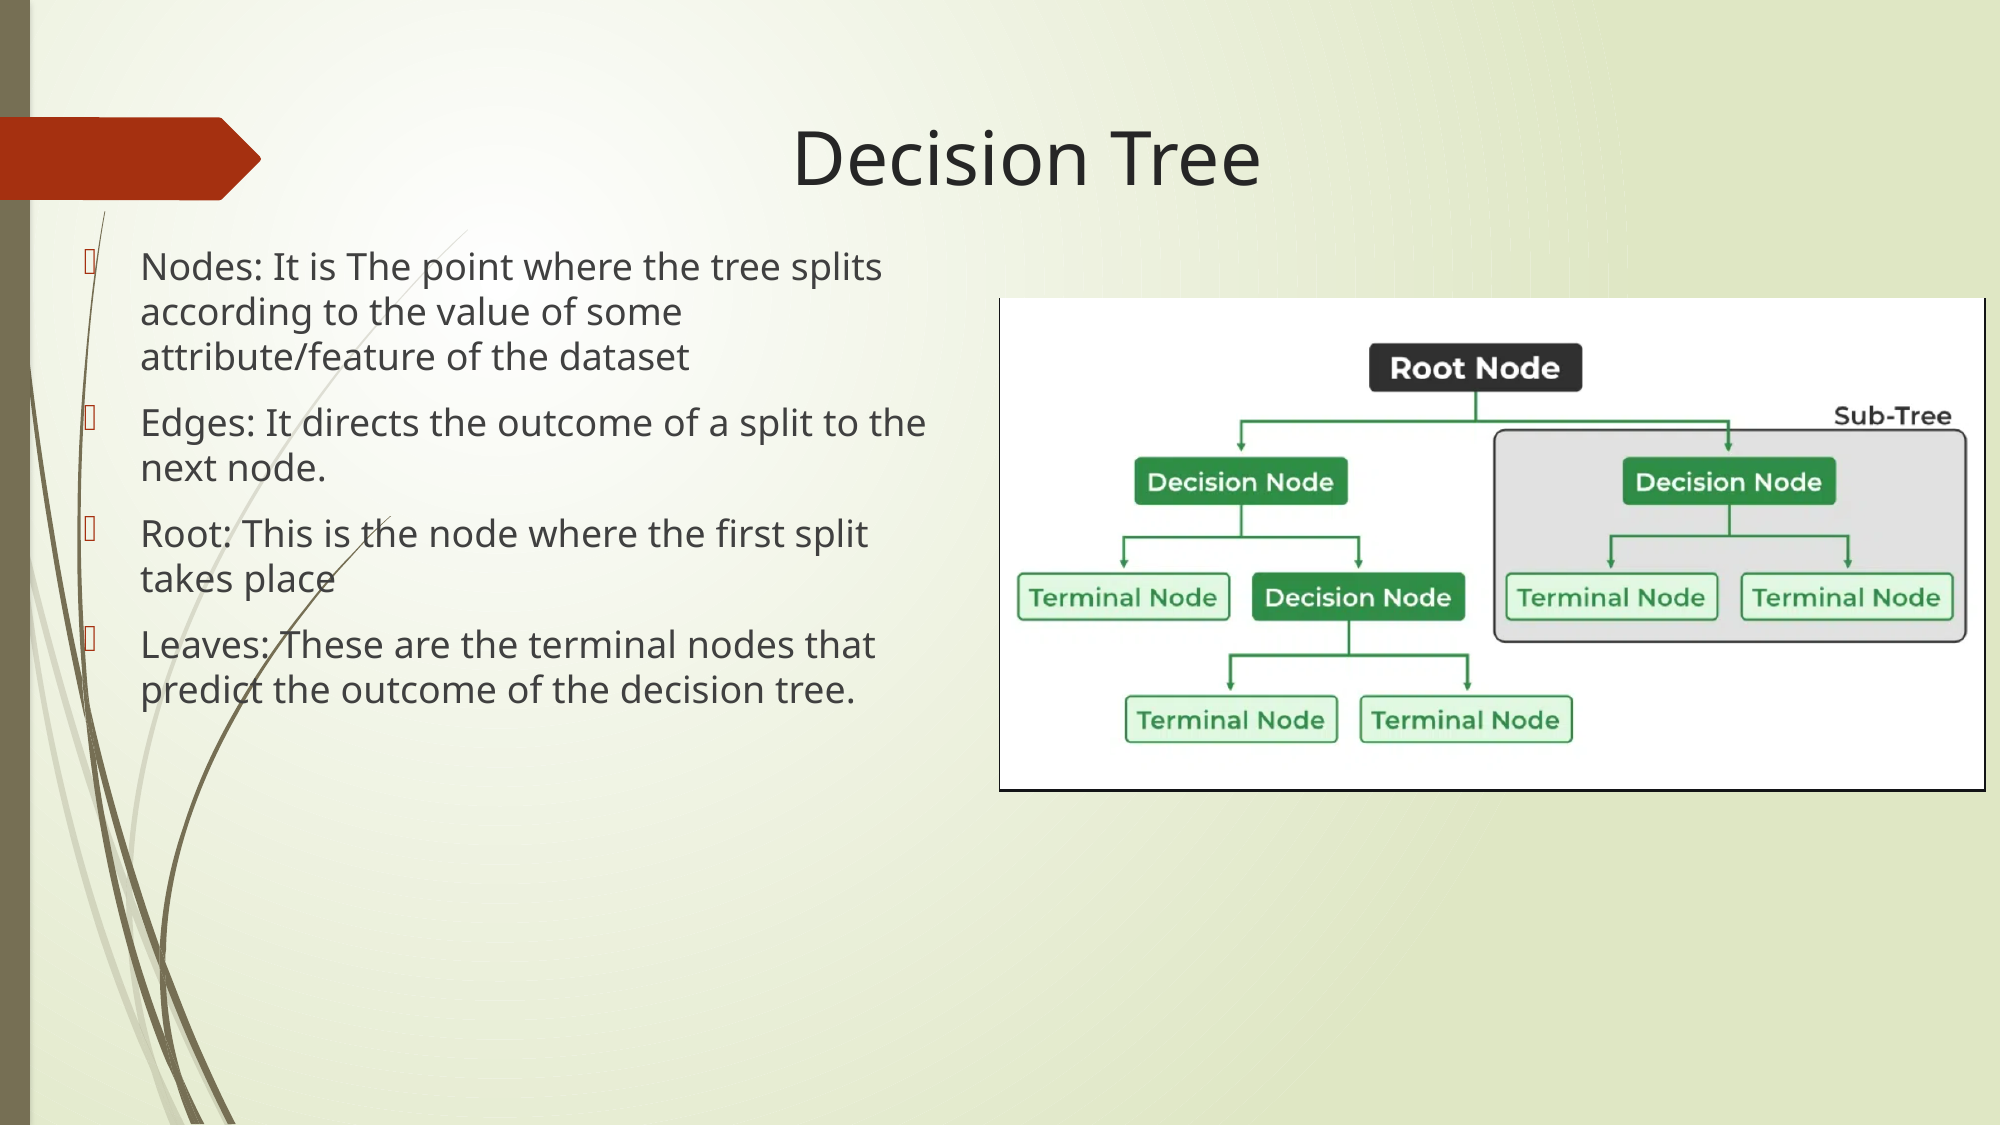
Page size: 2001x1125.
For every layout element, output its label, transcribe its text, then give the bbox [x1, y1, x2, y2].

list Nodes: It is The point where the tree splits according to the value of some attribute/feature of the dataset Edges: It directs the outcome of a split to the next node. Root: This is the node where the first split takes place Leaves: These are the terminal nodes that predict the outcome of the decision tree. [68, 235, 945, 856]
picture [999, 298, 1987, 793]
title Decision Tree [167, 102, 1888, 313]
